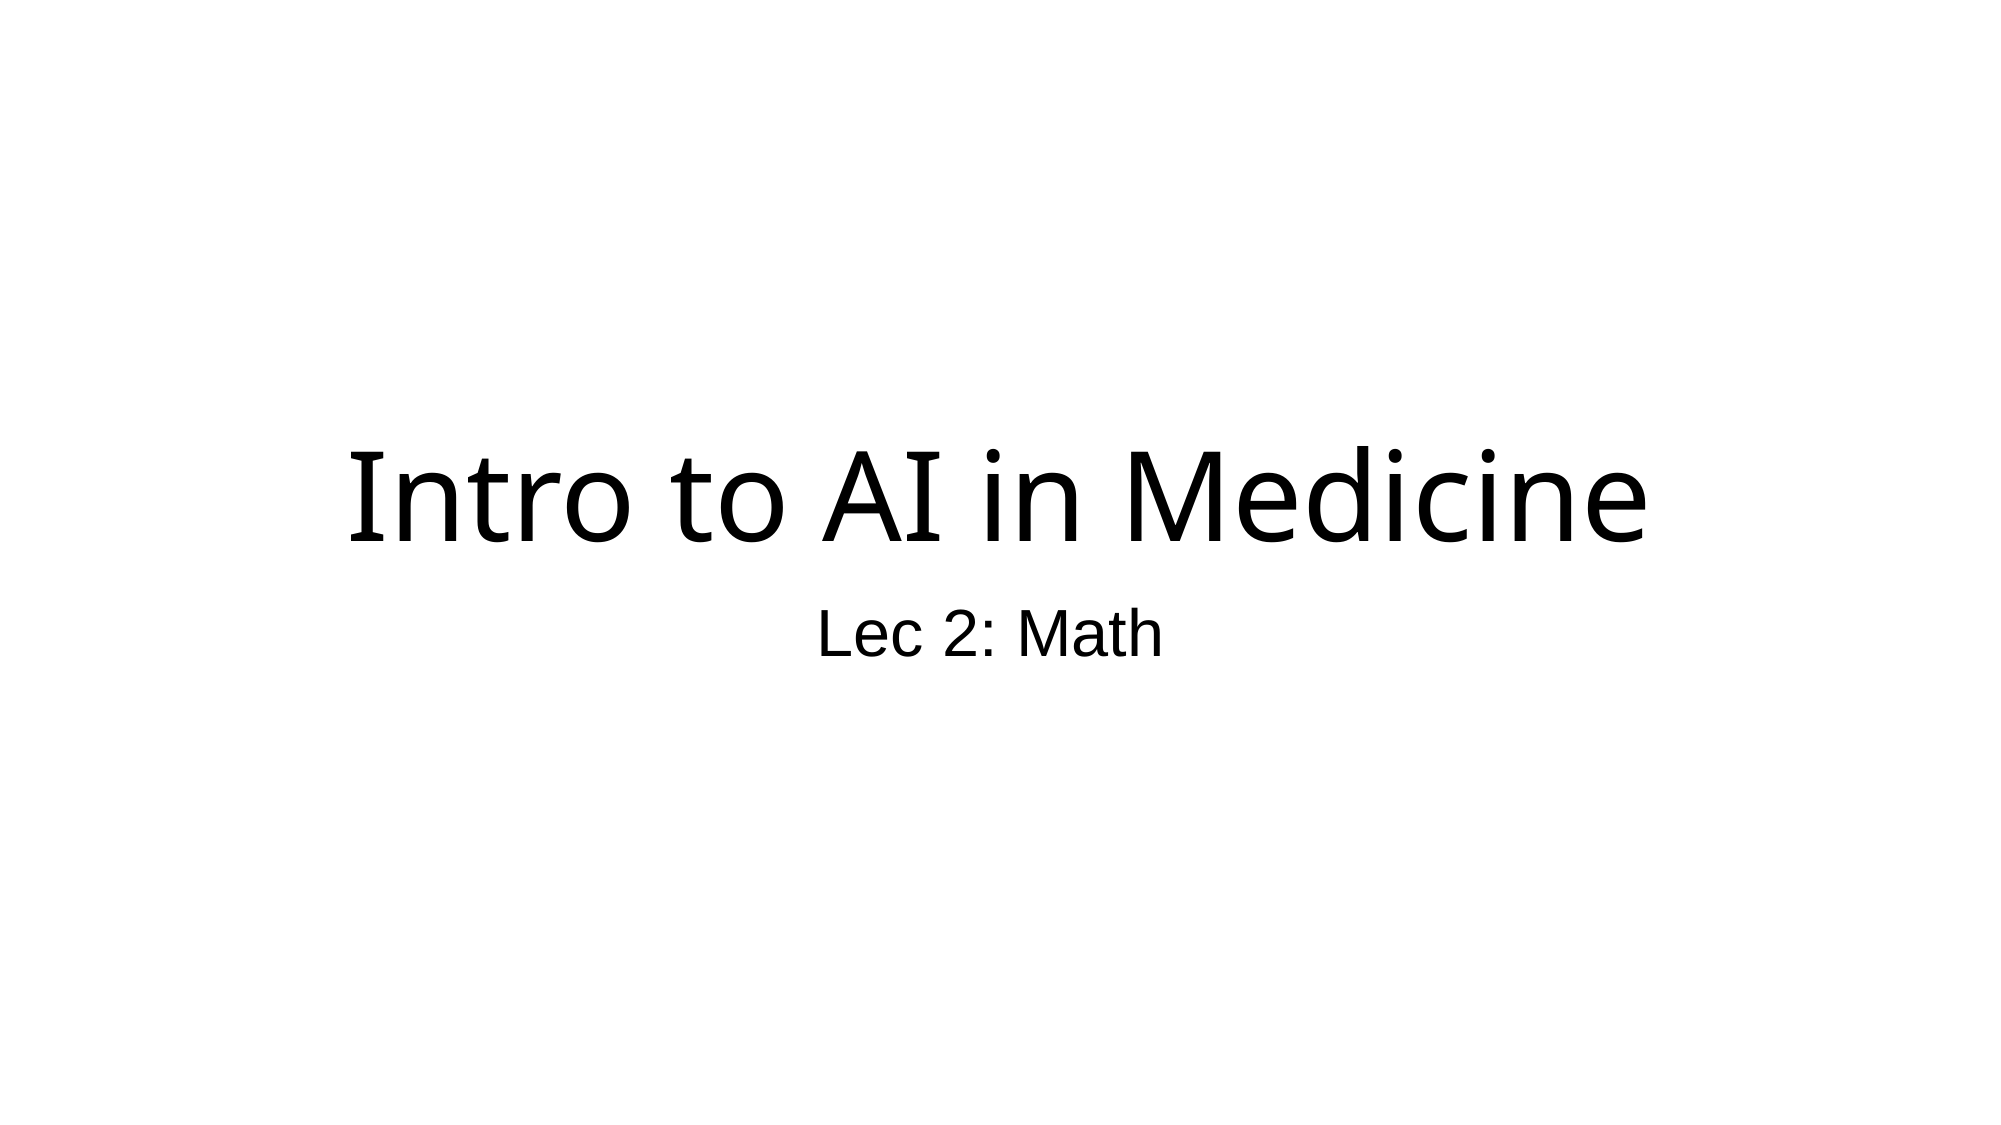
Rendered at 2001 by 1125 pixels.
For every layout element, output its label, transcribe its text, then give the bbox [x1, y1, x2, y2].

subtitle Lec 2: Math [249, 590, 1750, 863]
title Intro to AI in Medicine [249, 184, 1750, 576]
